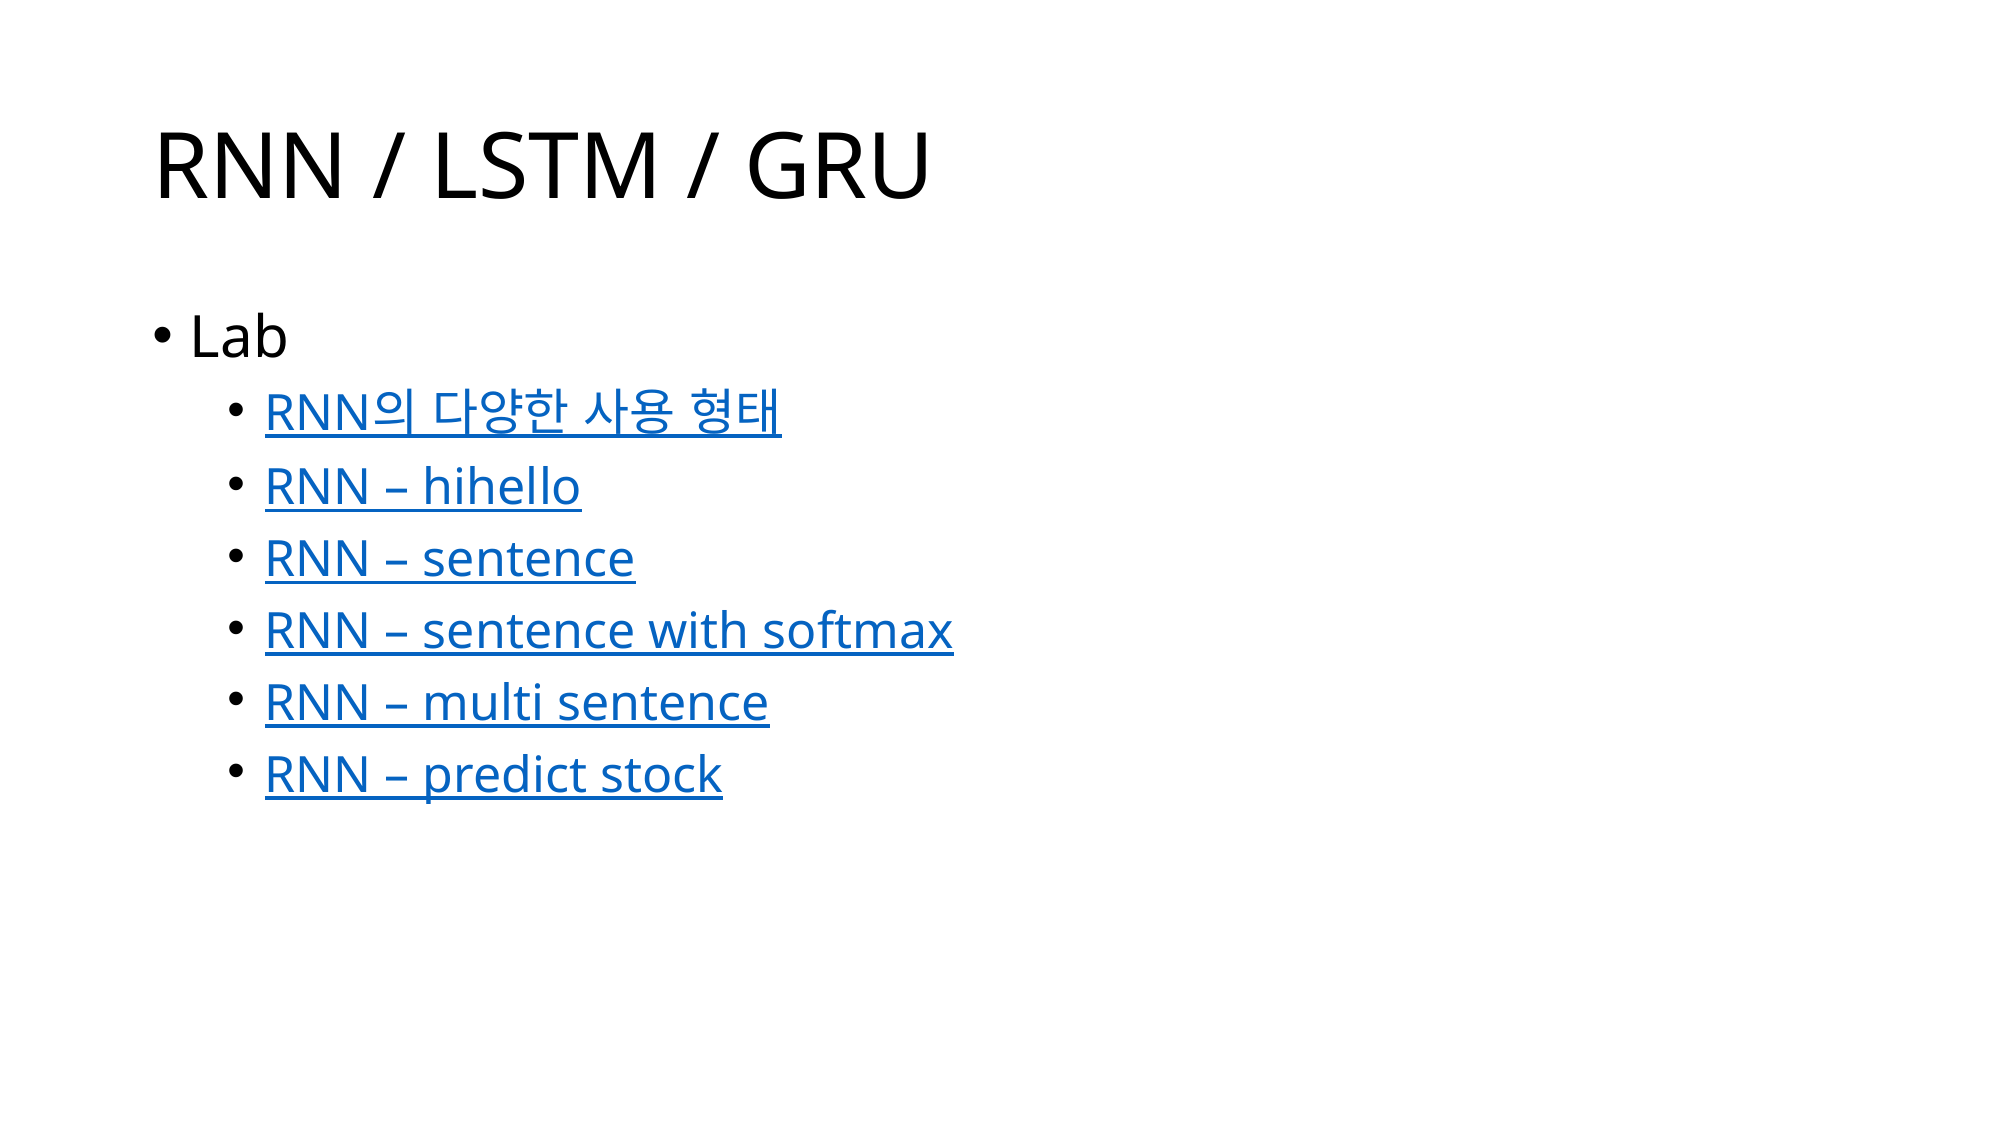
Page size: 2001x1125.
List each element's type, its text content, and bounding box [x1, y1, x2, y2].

title RNN / LSTM / GRU [137, 59, 1863, 278]
list Lab RNN의 다양한 사용 형태 RNN – hihello RNN – sentence RNN – sentence with softmax RNN – multi sentence RNN – predict stock [137, 299, 1863, 1014]
